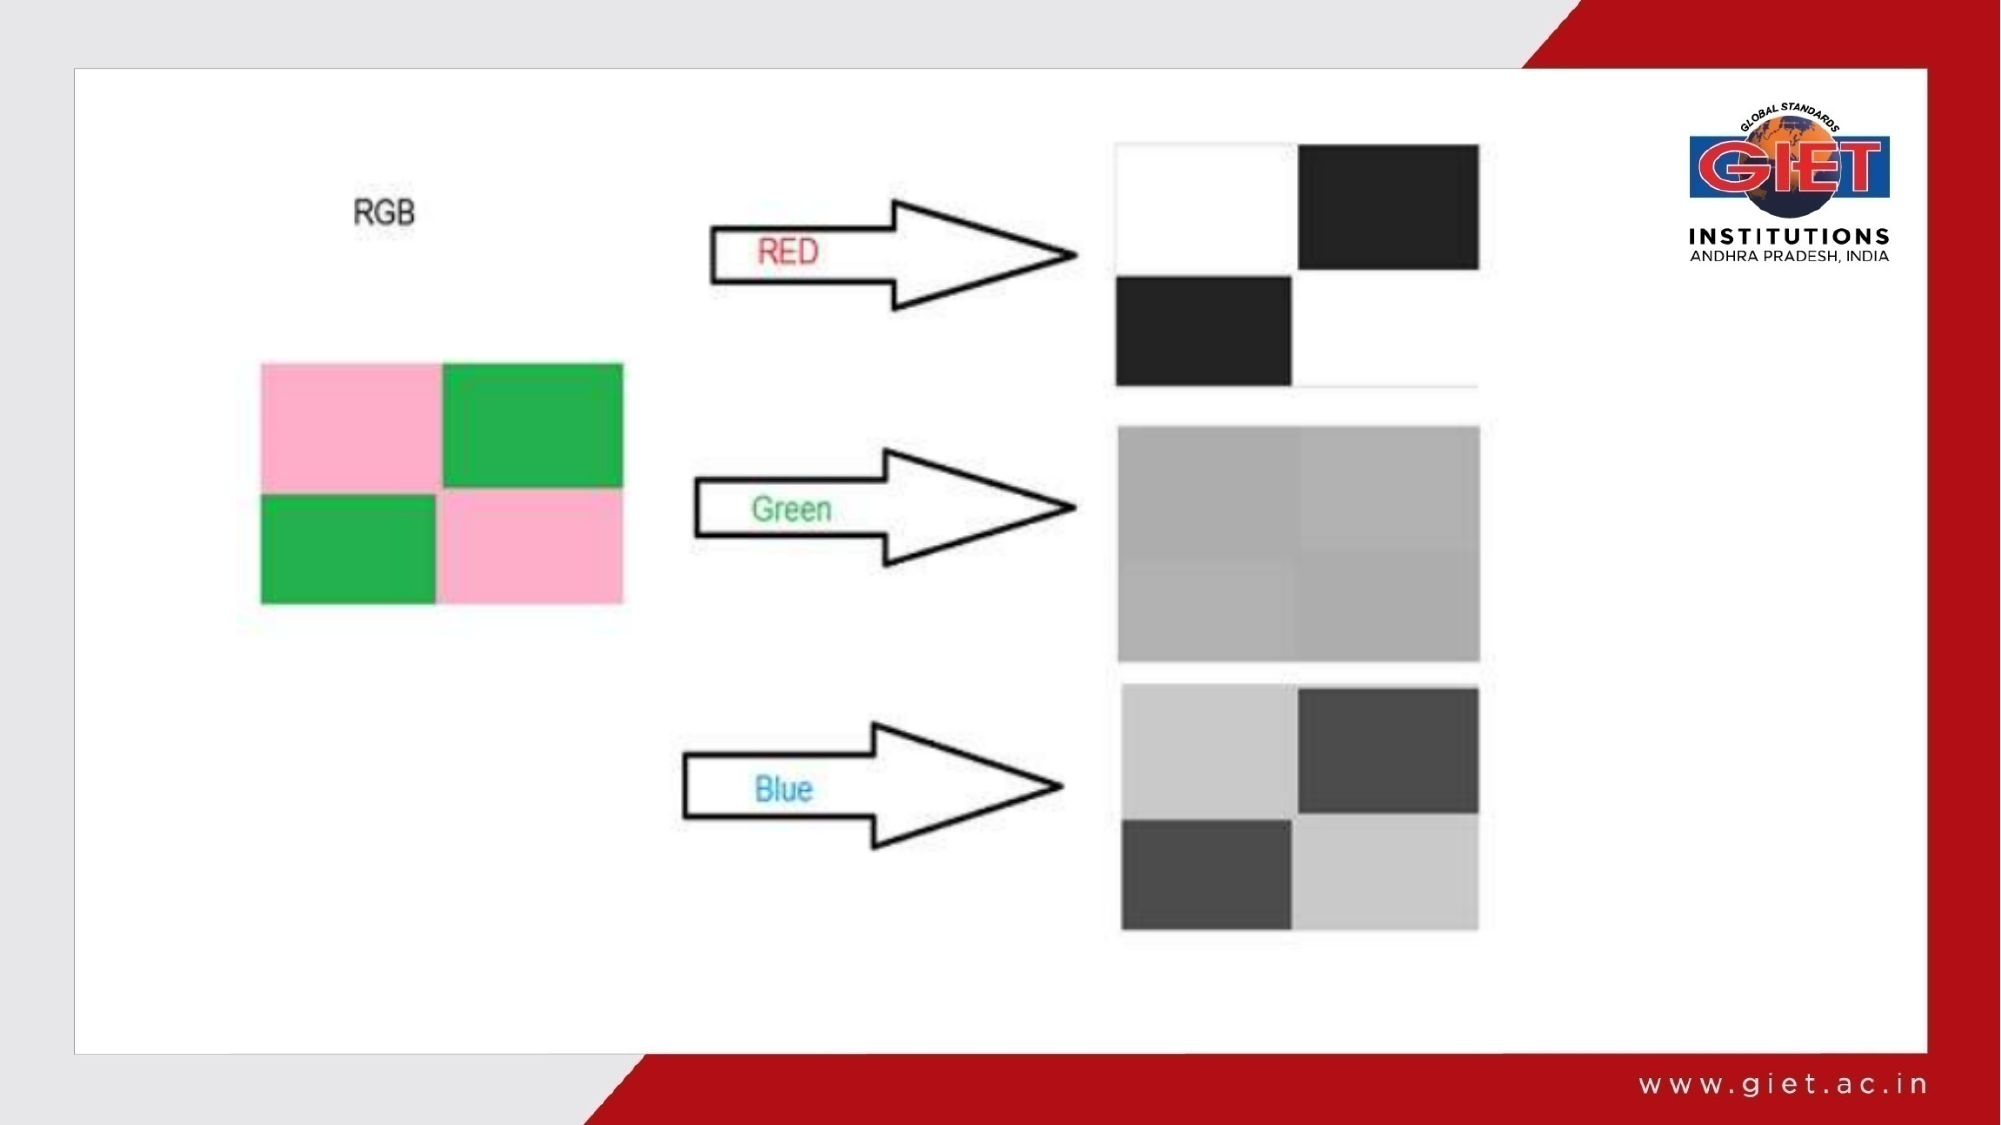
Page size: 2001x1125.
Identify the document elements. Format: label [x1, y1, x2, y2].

picture [0, 0, 2001, 1125]
list [171, 112, 1546, 977]
